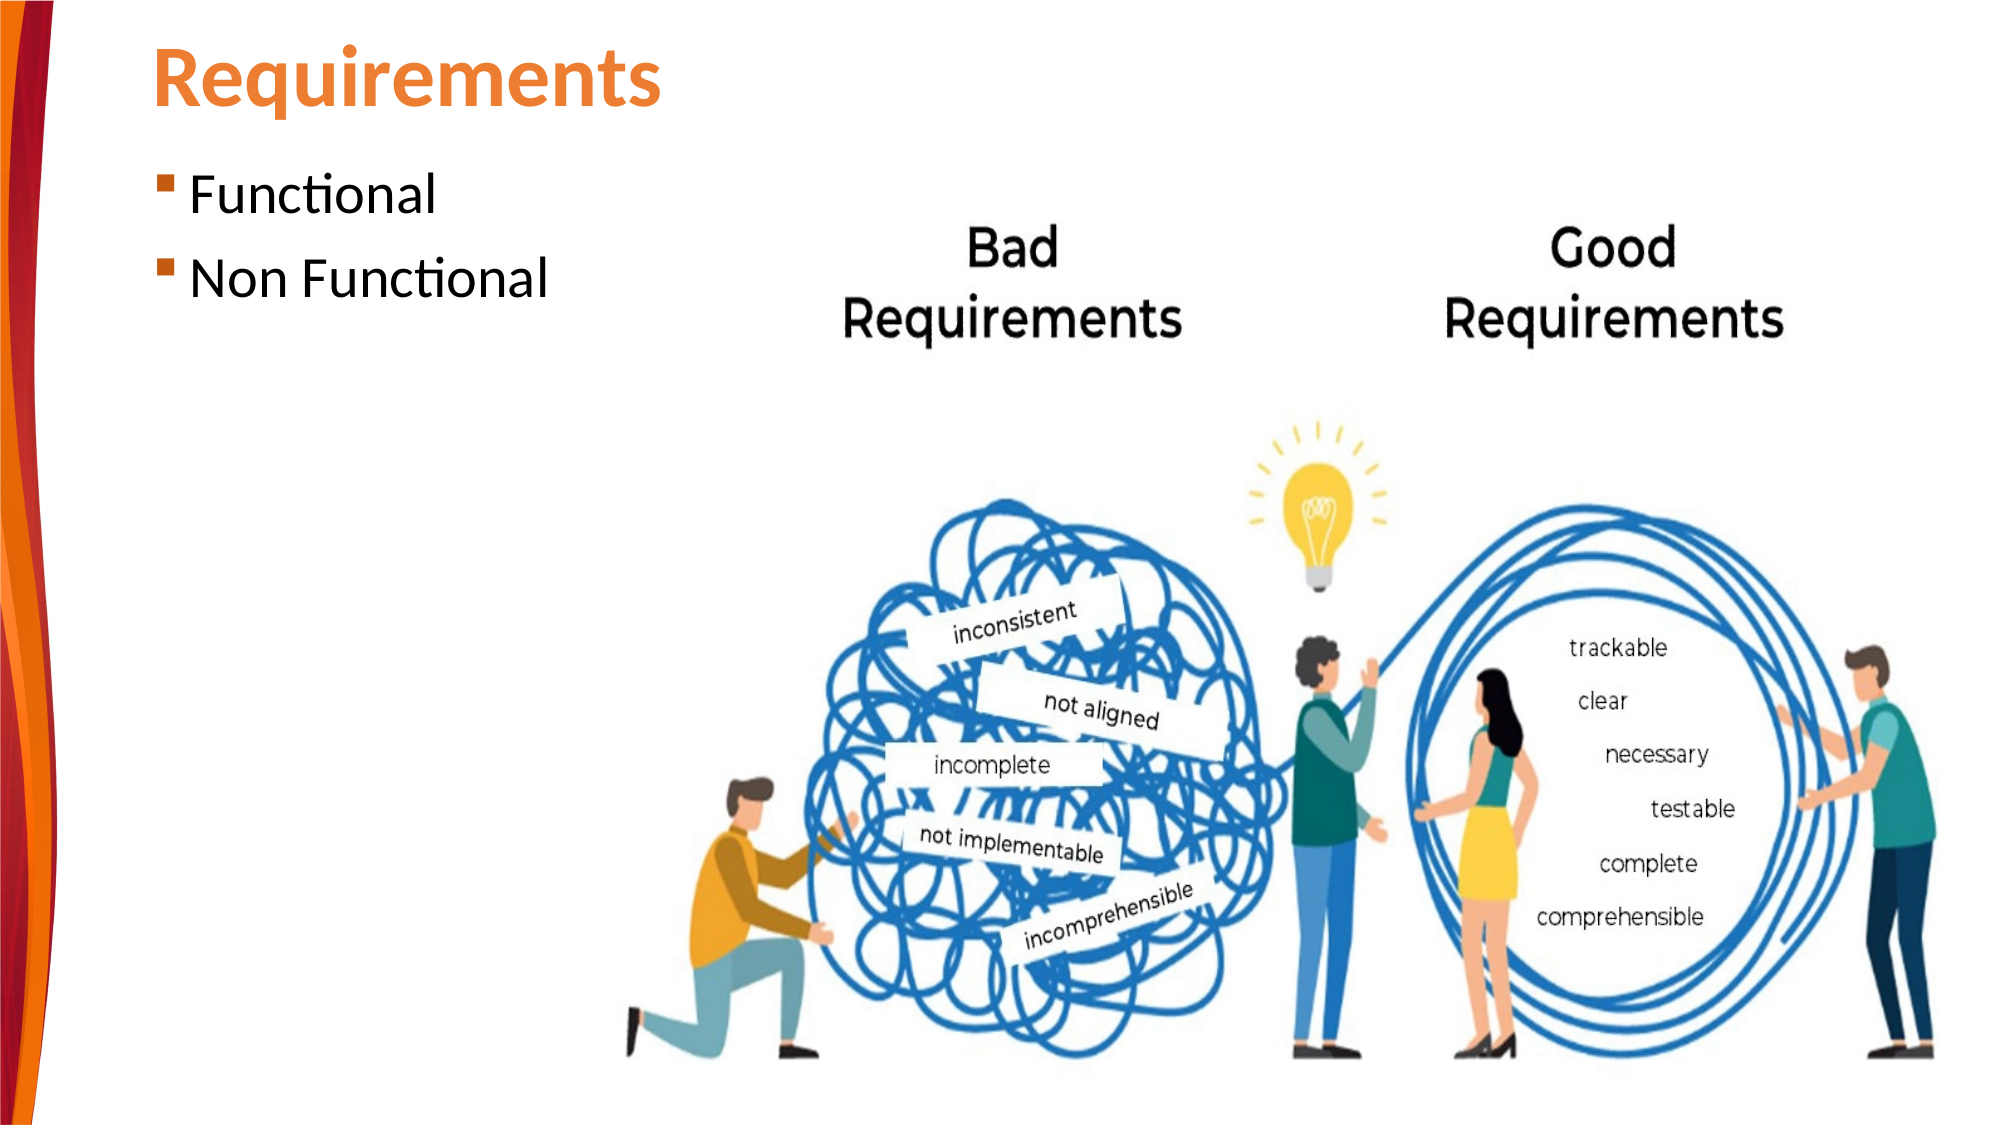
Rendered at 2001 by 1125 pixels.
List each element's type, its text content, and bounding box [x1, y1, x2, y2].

title Requirements [137, 22, 1863, 133]
picture [1, 1, 60, 1124]
picture [580, 159, 1975, 1090]
list Functional Non Functional [137, 155, 1863, 966]
